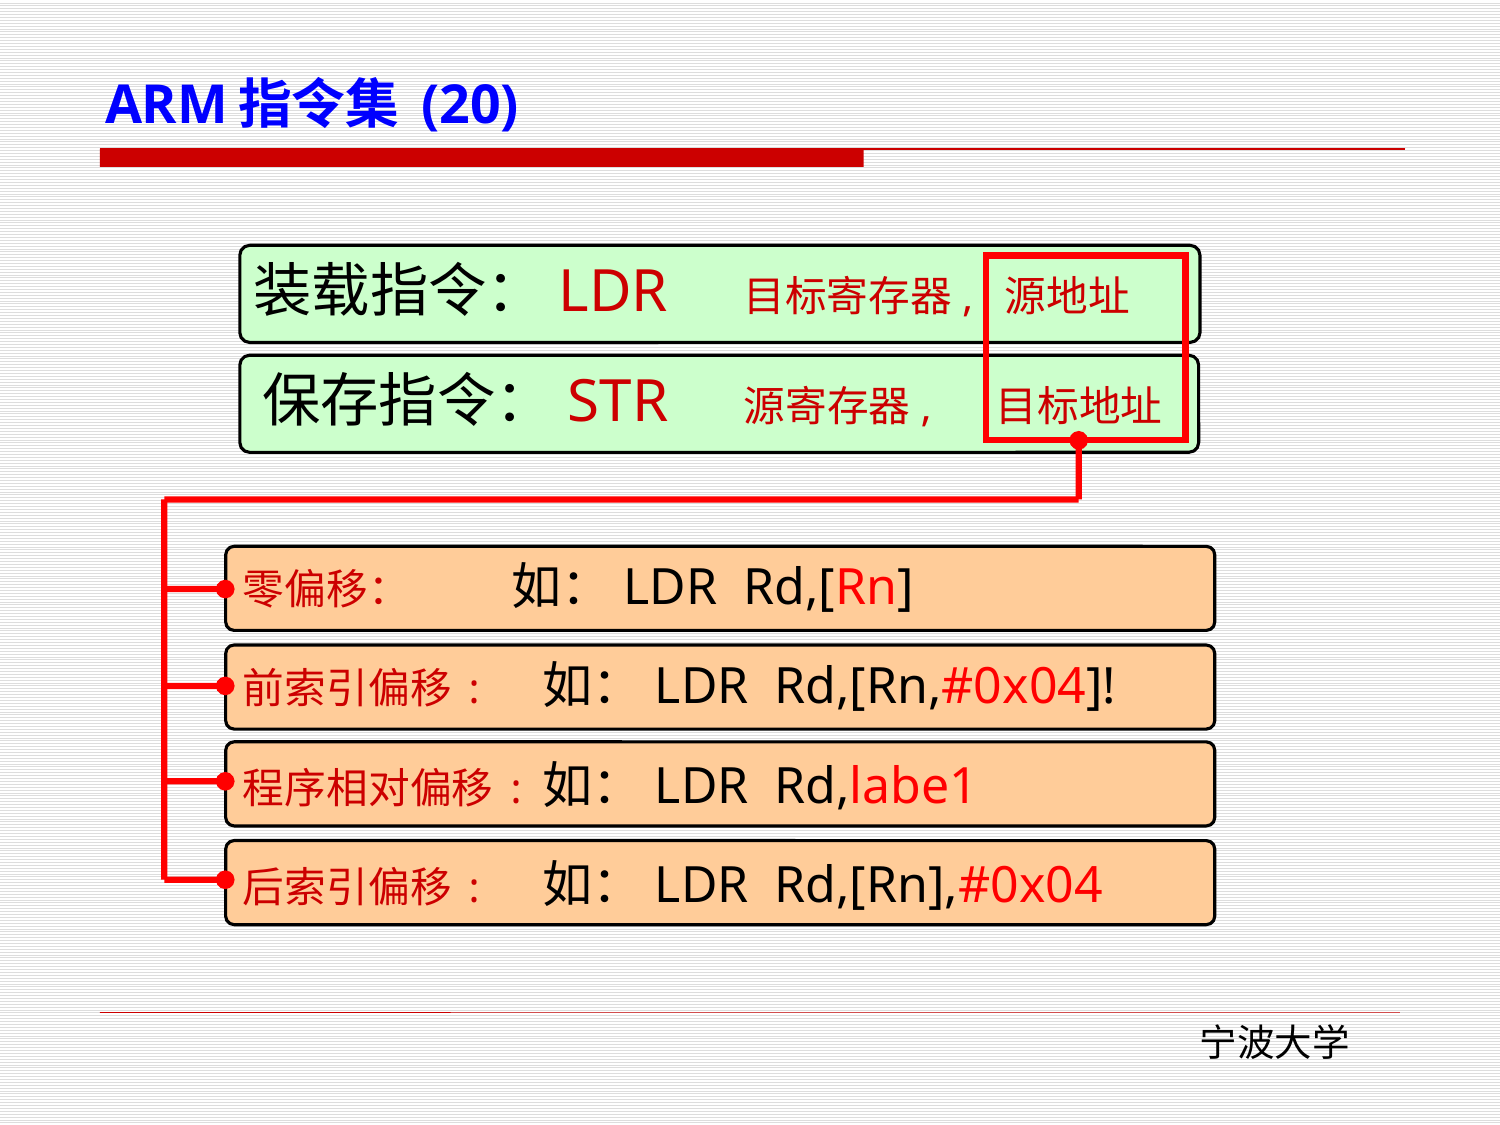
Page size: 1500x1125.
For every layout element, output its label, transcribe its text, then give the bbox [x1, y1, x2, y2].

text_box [985, 255, 1186, 500]
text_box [164, 499, 226, 880]
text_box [239, 244, 1201, 453]
title ARM指令集 (20) [90, 62, 1410, 142]
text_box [225, 546, 1215, 925]
